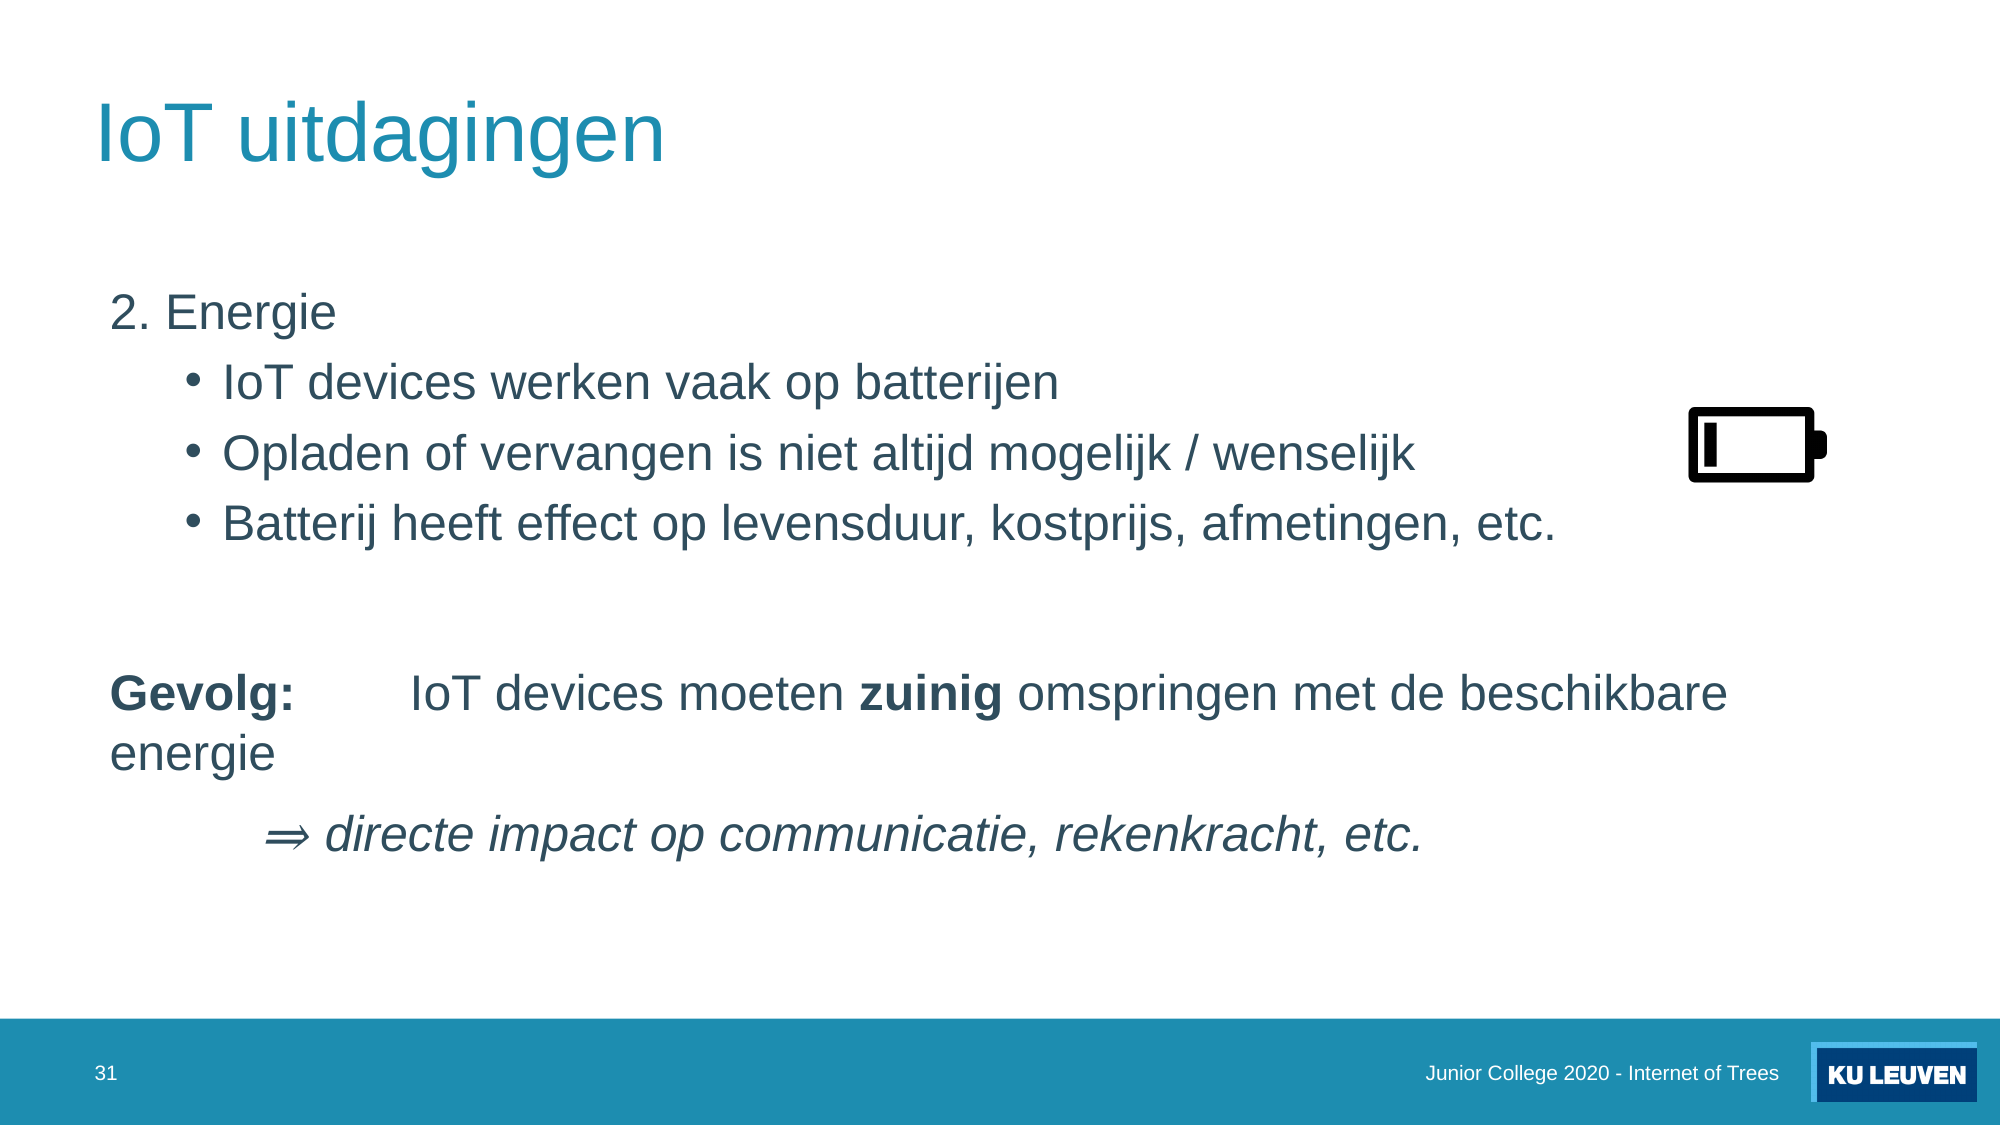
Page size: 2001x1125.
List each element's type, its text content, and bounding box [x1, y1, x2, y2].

slide_number 31 [94, 1018, 201, 1125]
title IoT uitdagingen [94, 33, 1906, 223]
picture [1811, 1042, 1977, 1102]
picture [1682, 369, 1833, 520]
list 2. Energie IoT devices werken vaak op batterijen Opladen of vervangen is niet altijd mogelijk / wenselijk Batterij heeft effect op levensduur, kostprijs, afmetingen, etc. Gevolg: IoT devices moeten zuinig omspringen met de beschikbare energie ⇒ directe impact op communicatie, rekenkracht, etc. [94, 271, 1906, 1004]
footer Junior College 2020 - Internet of Trees [721, 1018, 1809, 1125]
